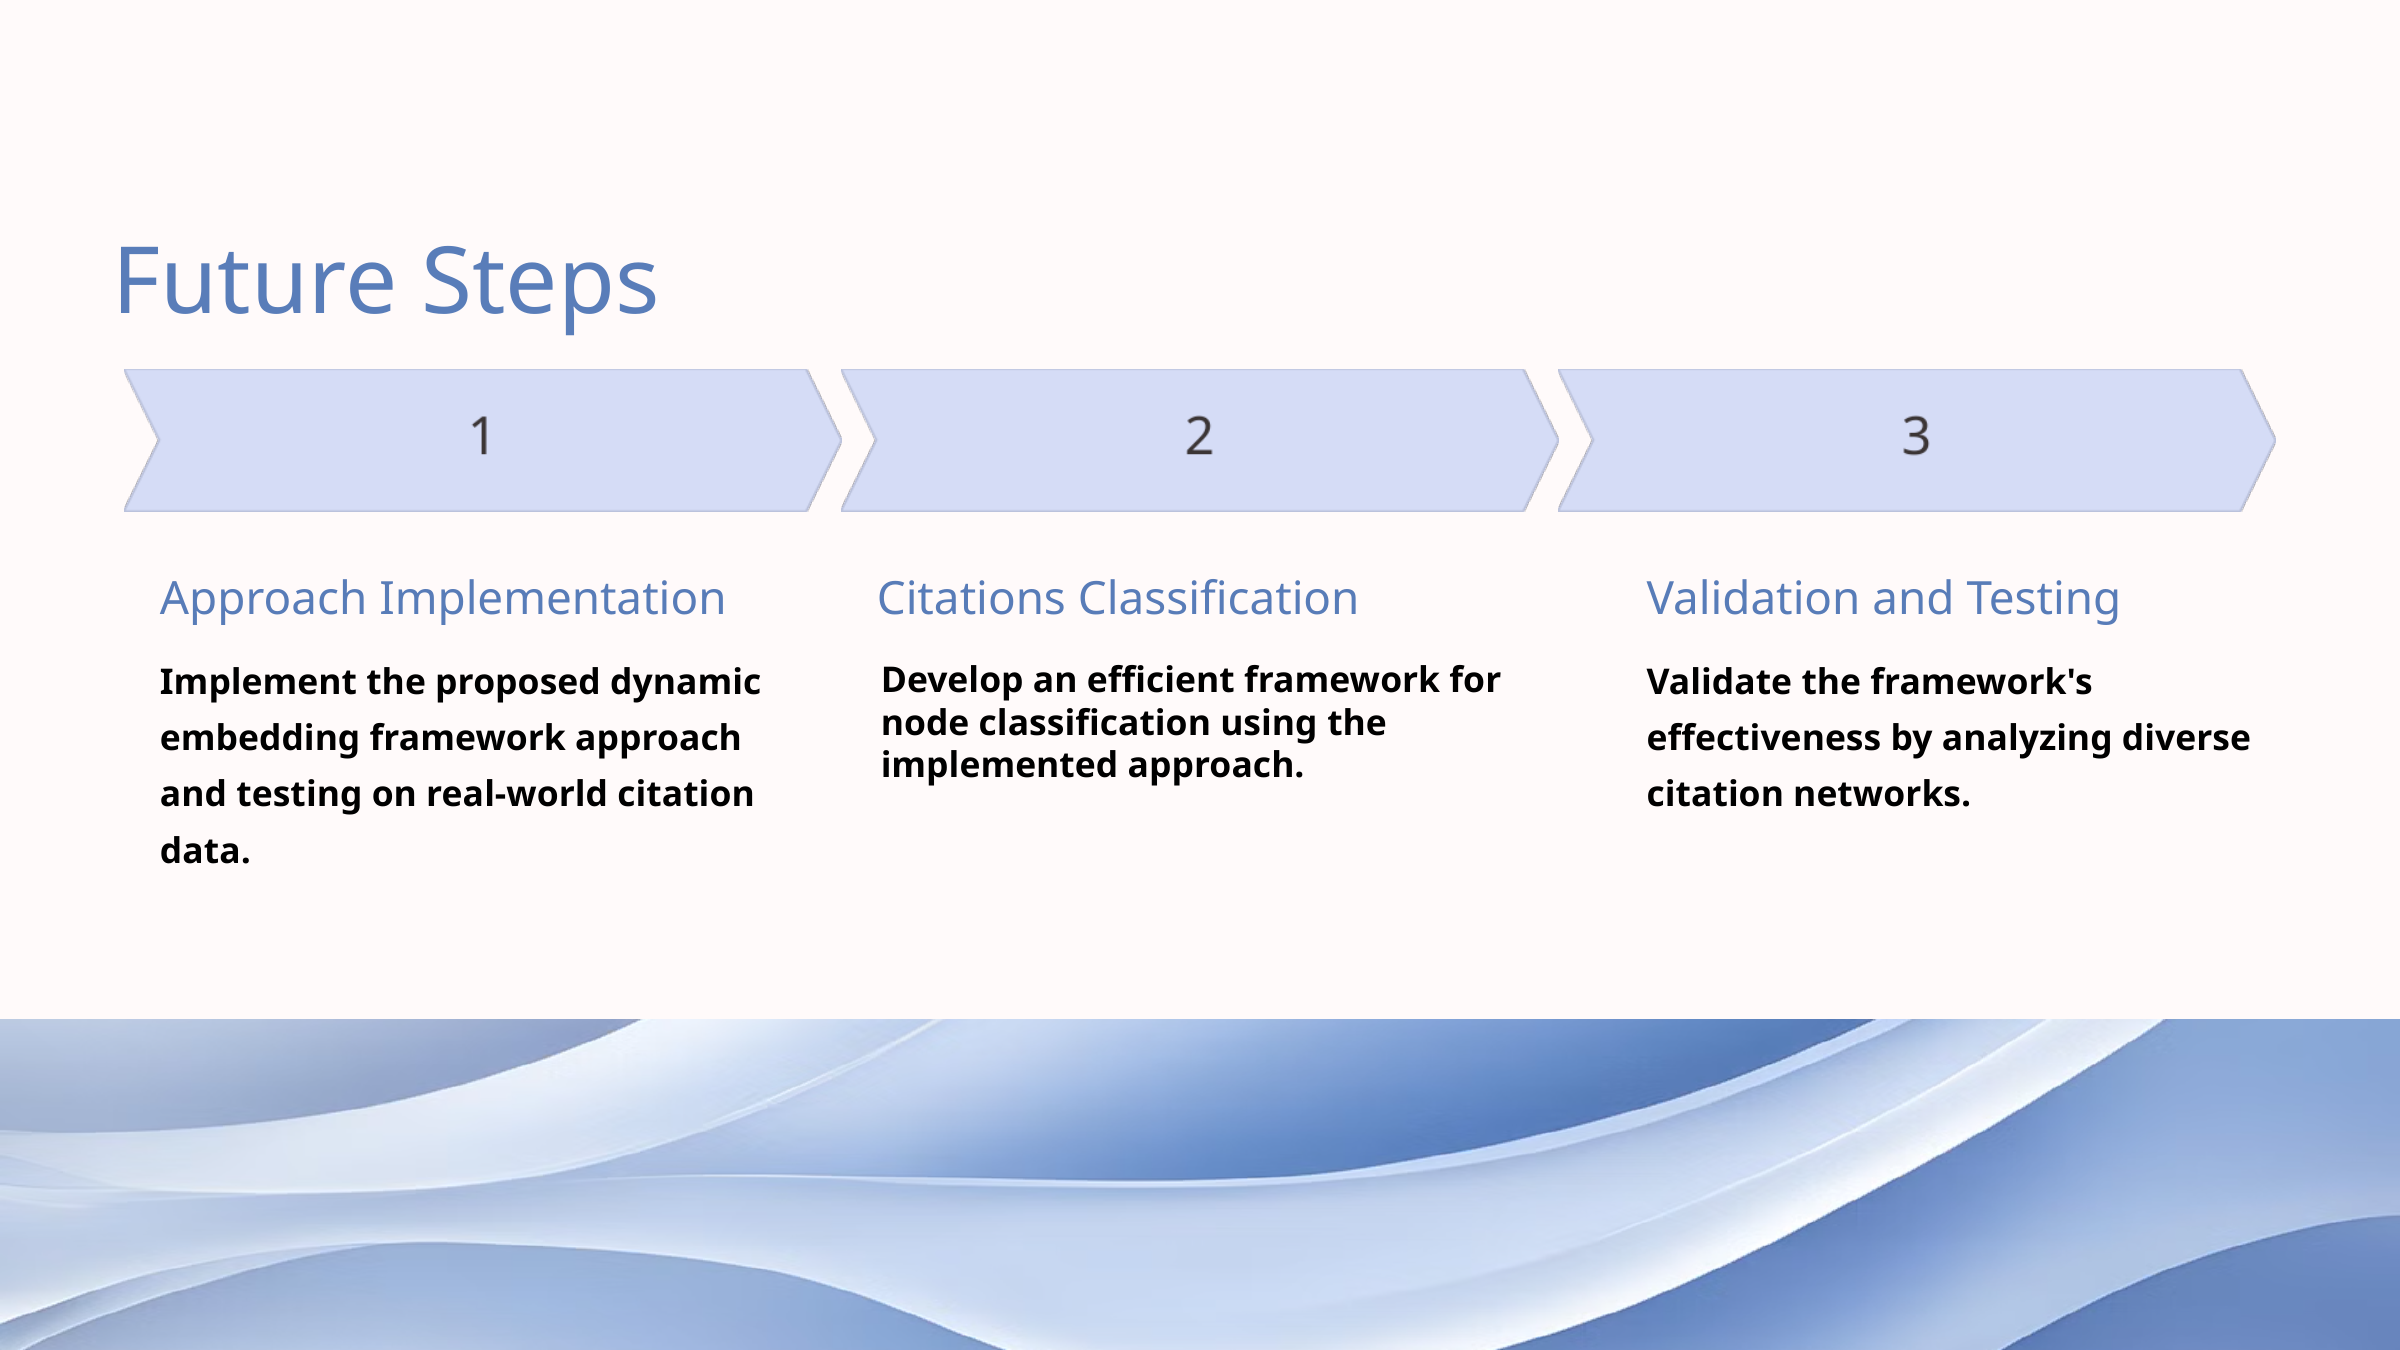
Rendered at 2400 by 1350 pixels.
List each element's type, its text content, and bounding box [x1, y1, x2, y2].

text_box Citations Classification [876, 565, 1345, 624]
text_box Approach Implementation [159, 565, 754, 624]
text_box Develop an efficient framework for node classification using the implemented approach. [865, 649, 1535, 838]
text_box Future Steps [112, 215, 1048, 333]
text_box Implement the proposed dynamic embedding framework approach and testing on real-world citation data. [159, 645, 806, 816]
text_box Validation and Testing [1646, 565, 2115, 624]
text_box Validate the framework's effectiveness by analyzing diverse citation networks. [1646, 645, 2293, 816]
picture [124, 369, 2276, 513]
picture [0, 1019, 2400, 1350]
